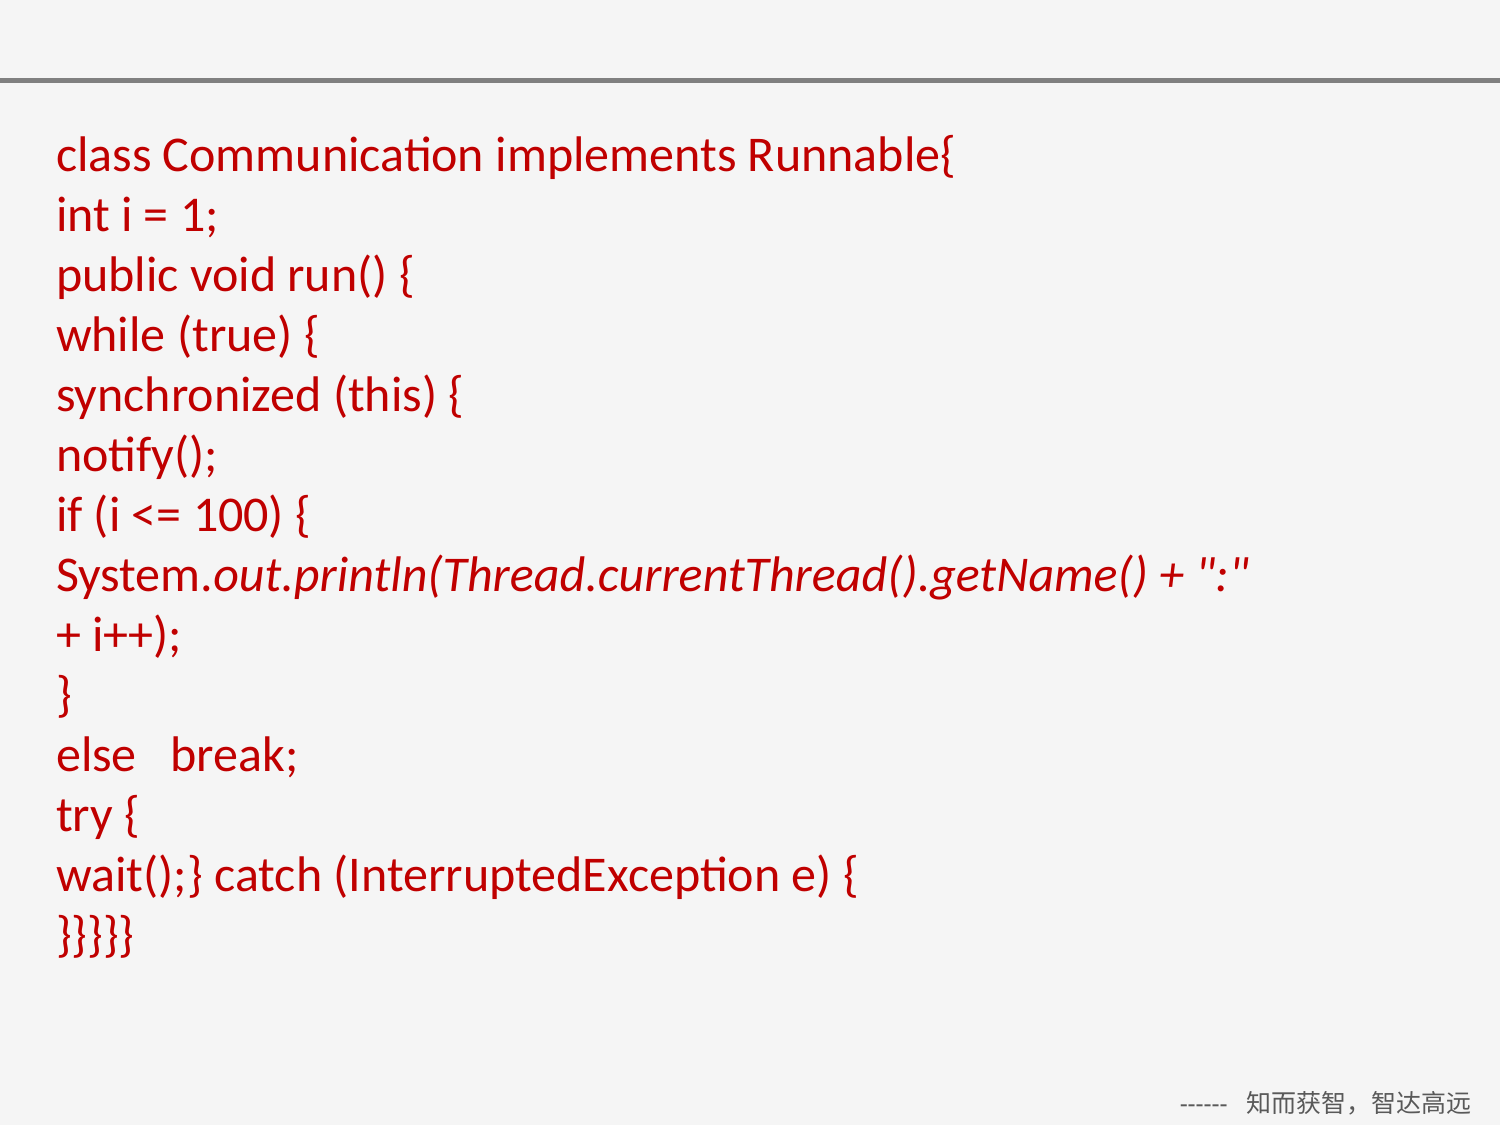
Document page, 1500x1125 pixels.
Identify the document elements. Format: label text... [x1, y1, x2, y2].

text_box class Communication implements Runnable{ int i = 1; public void run() { while (true) { synchronized (this) { notify(); if (i <= 100) { System.out.println(Thread.currentThread().getName() + ":" + i++); } else break; try { wait();} catch (InterruptedException e) { }}}}} [41, 113, 1471, 969]
